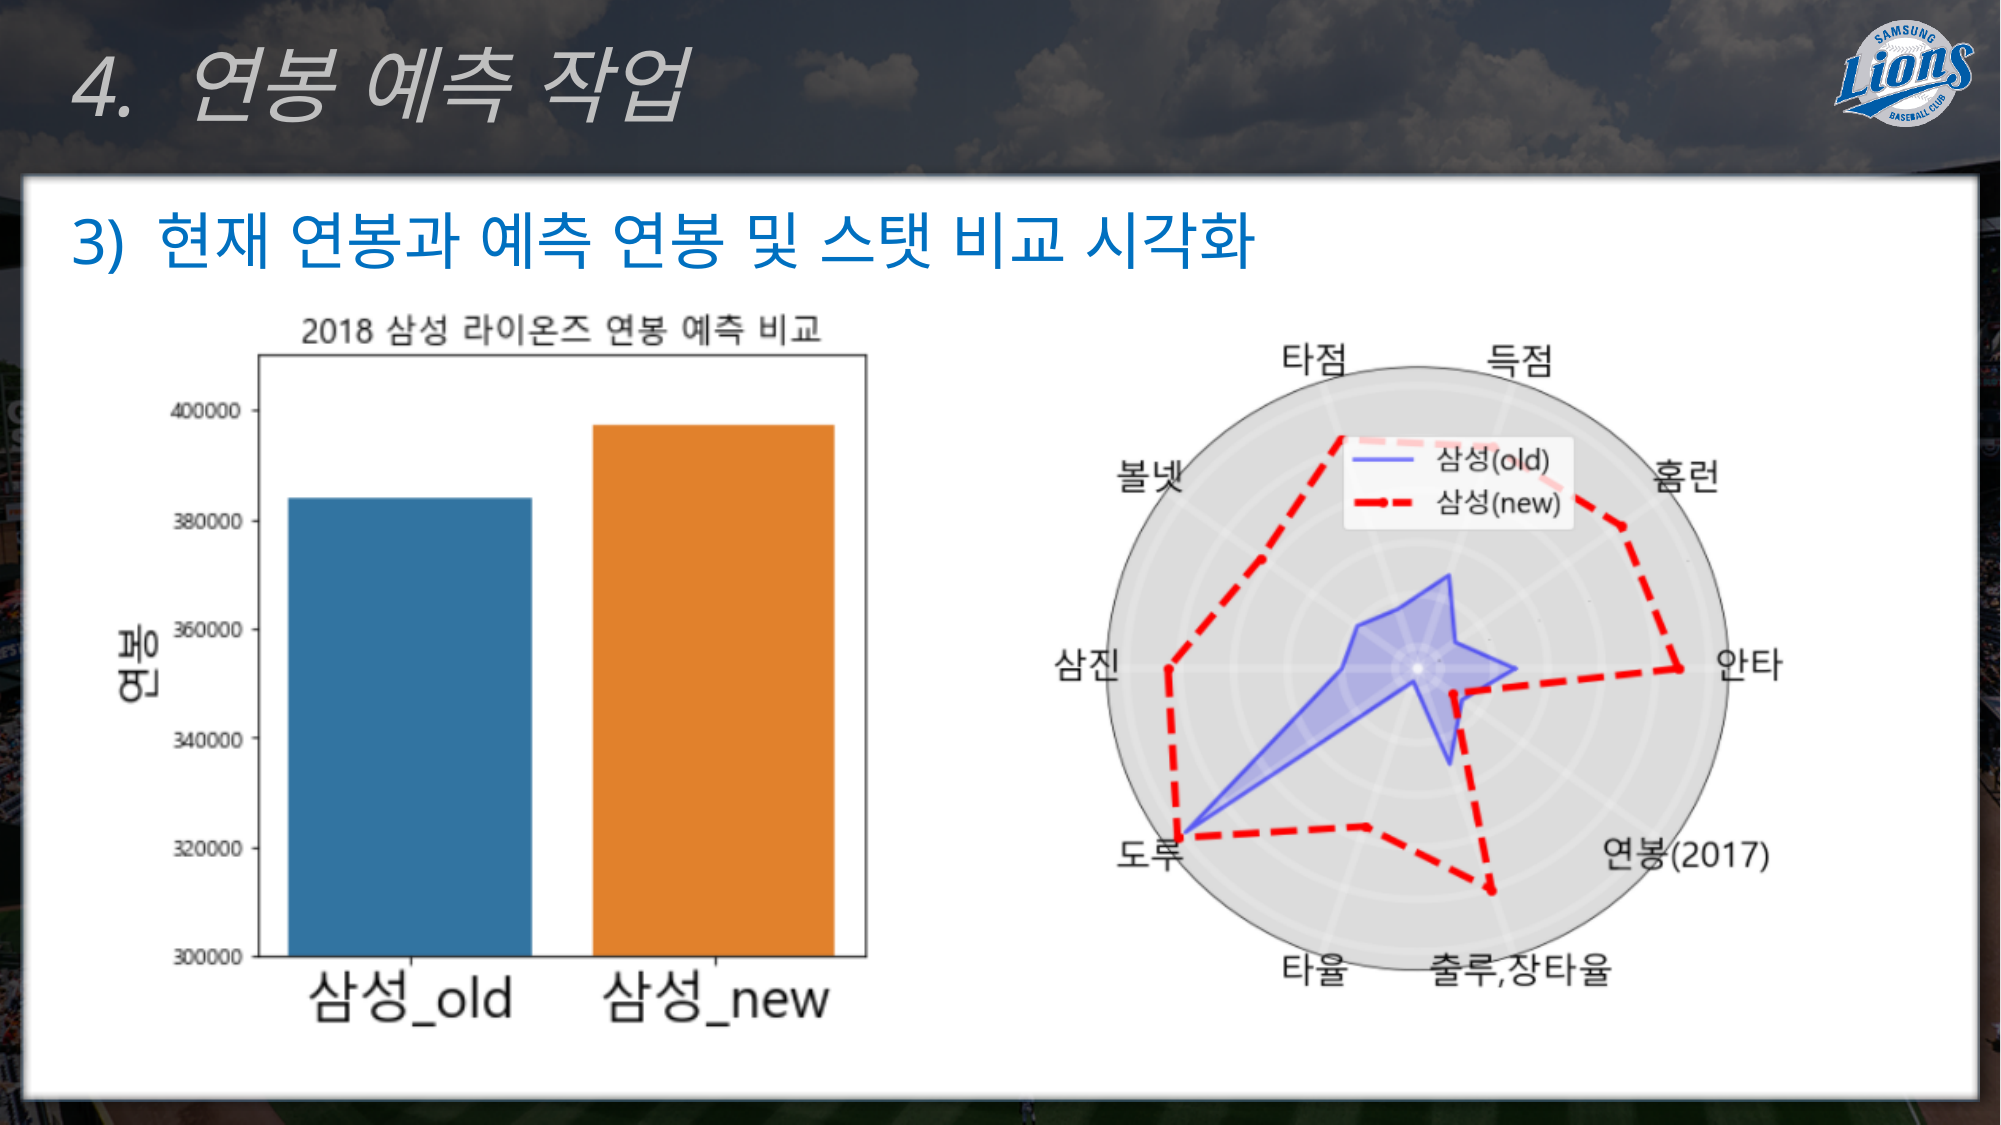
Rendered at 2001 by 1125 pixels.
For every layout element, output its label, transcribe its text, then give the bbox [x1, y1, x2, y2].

text_box 3) 현재 연봉과 예측 연봉 및 스탯 비교 시각화 [55, 200, 1913, 279]
title 4. 연봉 예측 작업 [56, 24, 1782, 156]
picture [0, 0, 2001, 1125]
text_box [30, 183, 1972, 1093]
